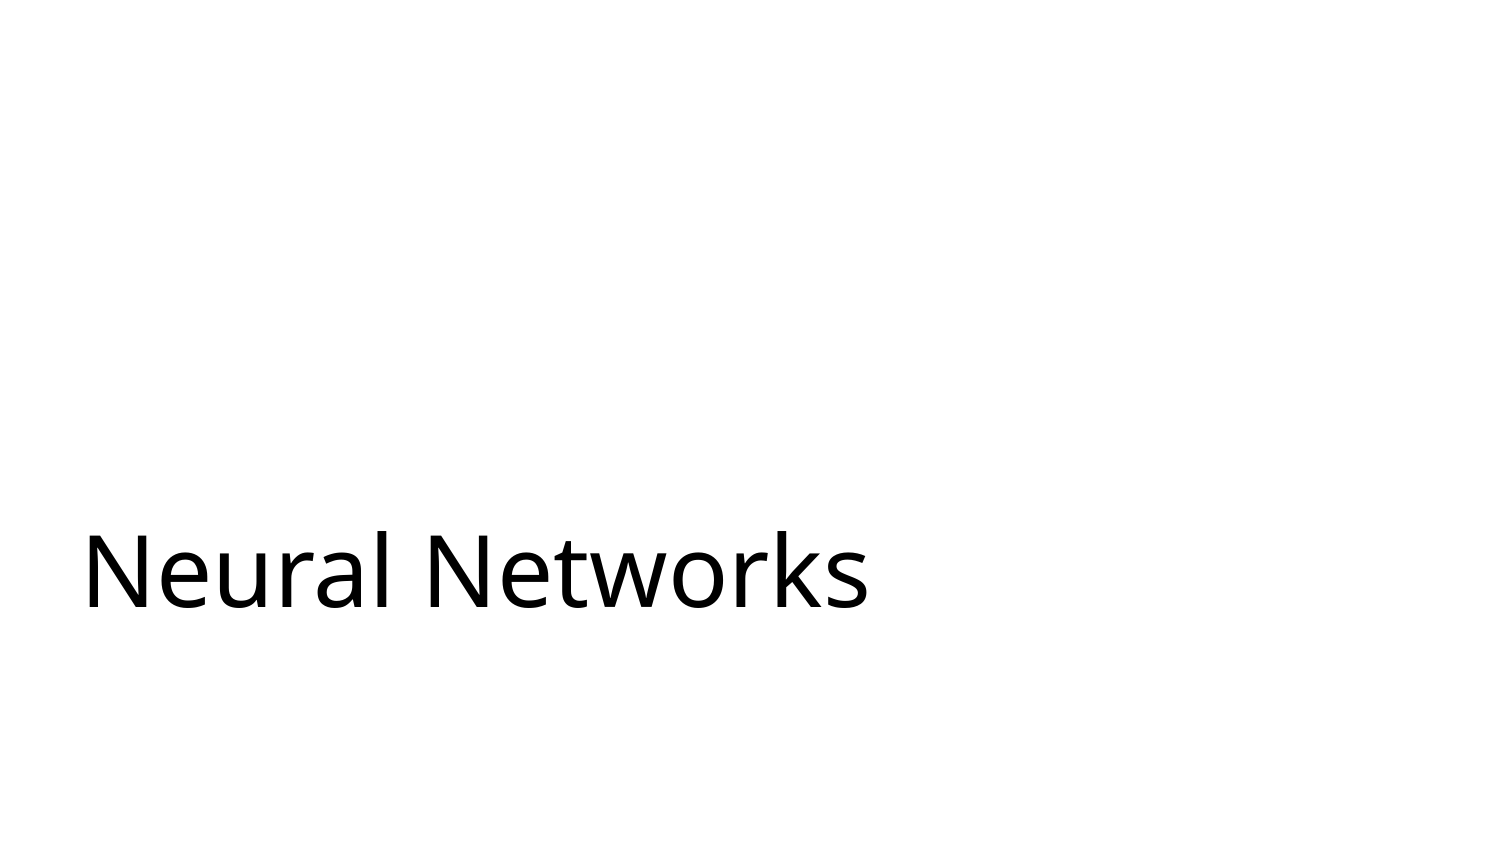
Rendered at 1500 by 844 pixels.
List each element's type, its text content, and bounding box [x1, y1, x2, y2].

text_box Neural Networks [65, 492, 928, 700]
